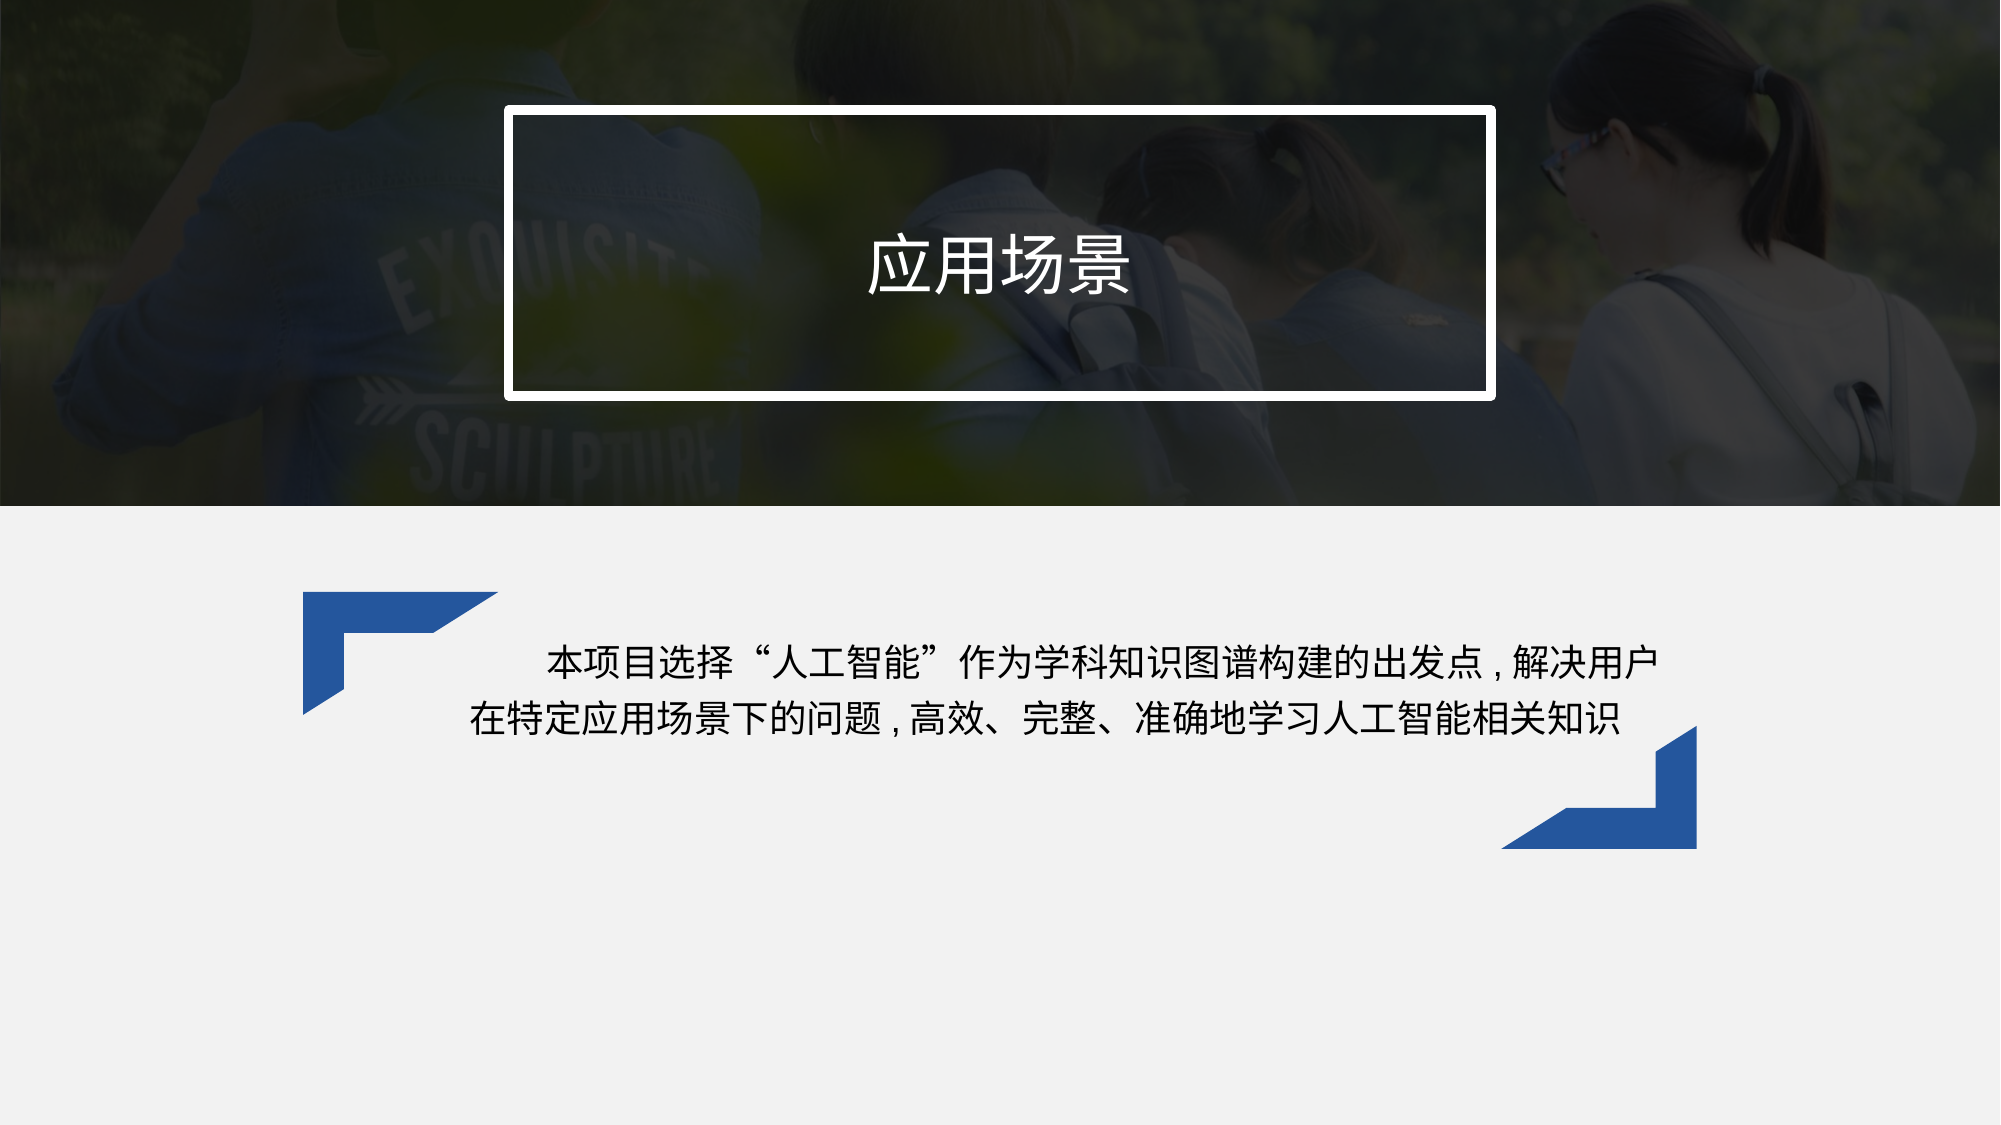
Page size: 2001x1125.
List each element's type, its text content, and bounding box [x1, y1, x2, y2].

text_box [1499, 724, 1699, 851]
text_box 本项目选择“人工智能”作为学科知识图谱构建的出发点,解决用户在特定应用场景下的问题,高效、完整、准确地学习人工智能相关知识 [454, 620, 1687, 828]
text_box [0, 0, 2000, 508]
text_box [300, 589, 501, 717]
text_box 应用场景 [507, 108, 1493, 398]
